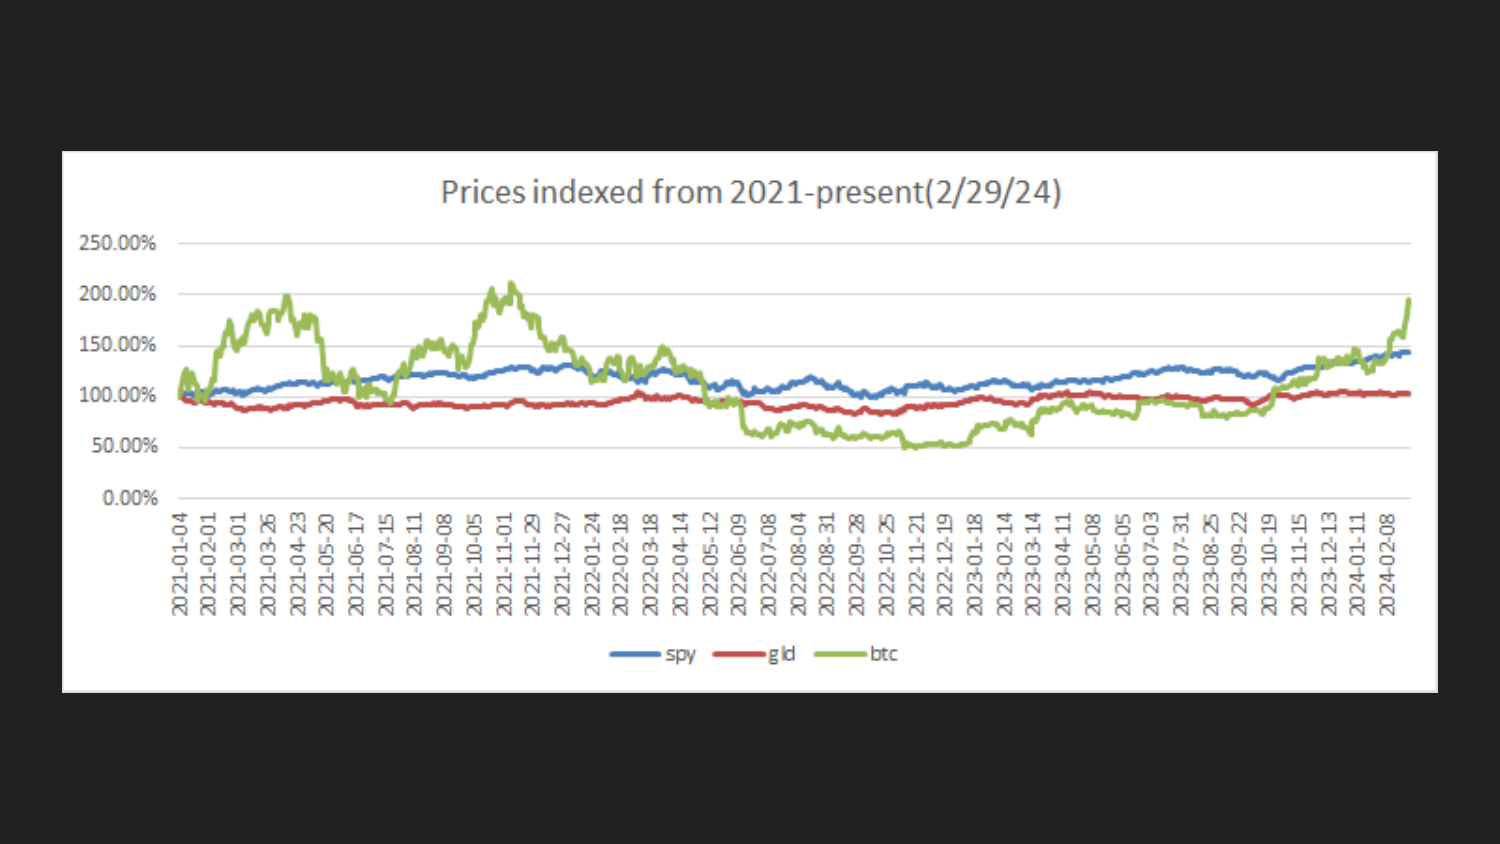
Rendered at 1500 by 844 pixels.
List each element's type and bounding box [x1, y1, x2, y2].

picture [61, 150, 1438, 693]
